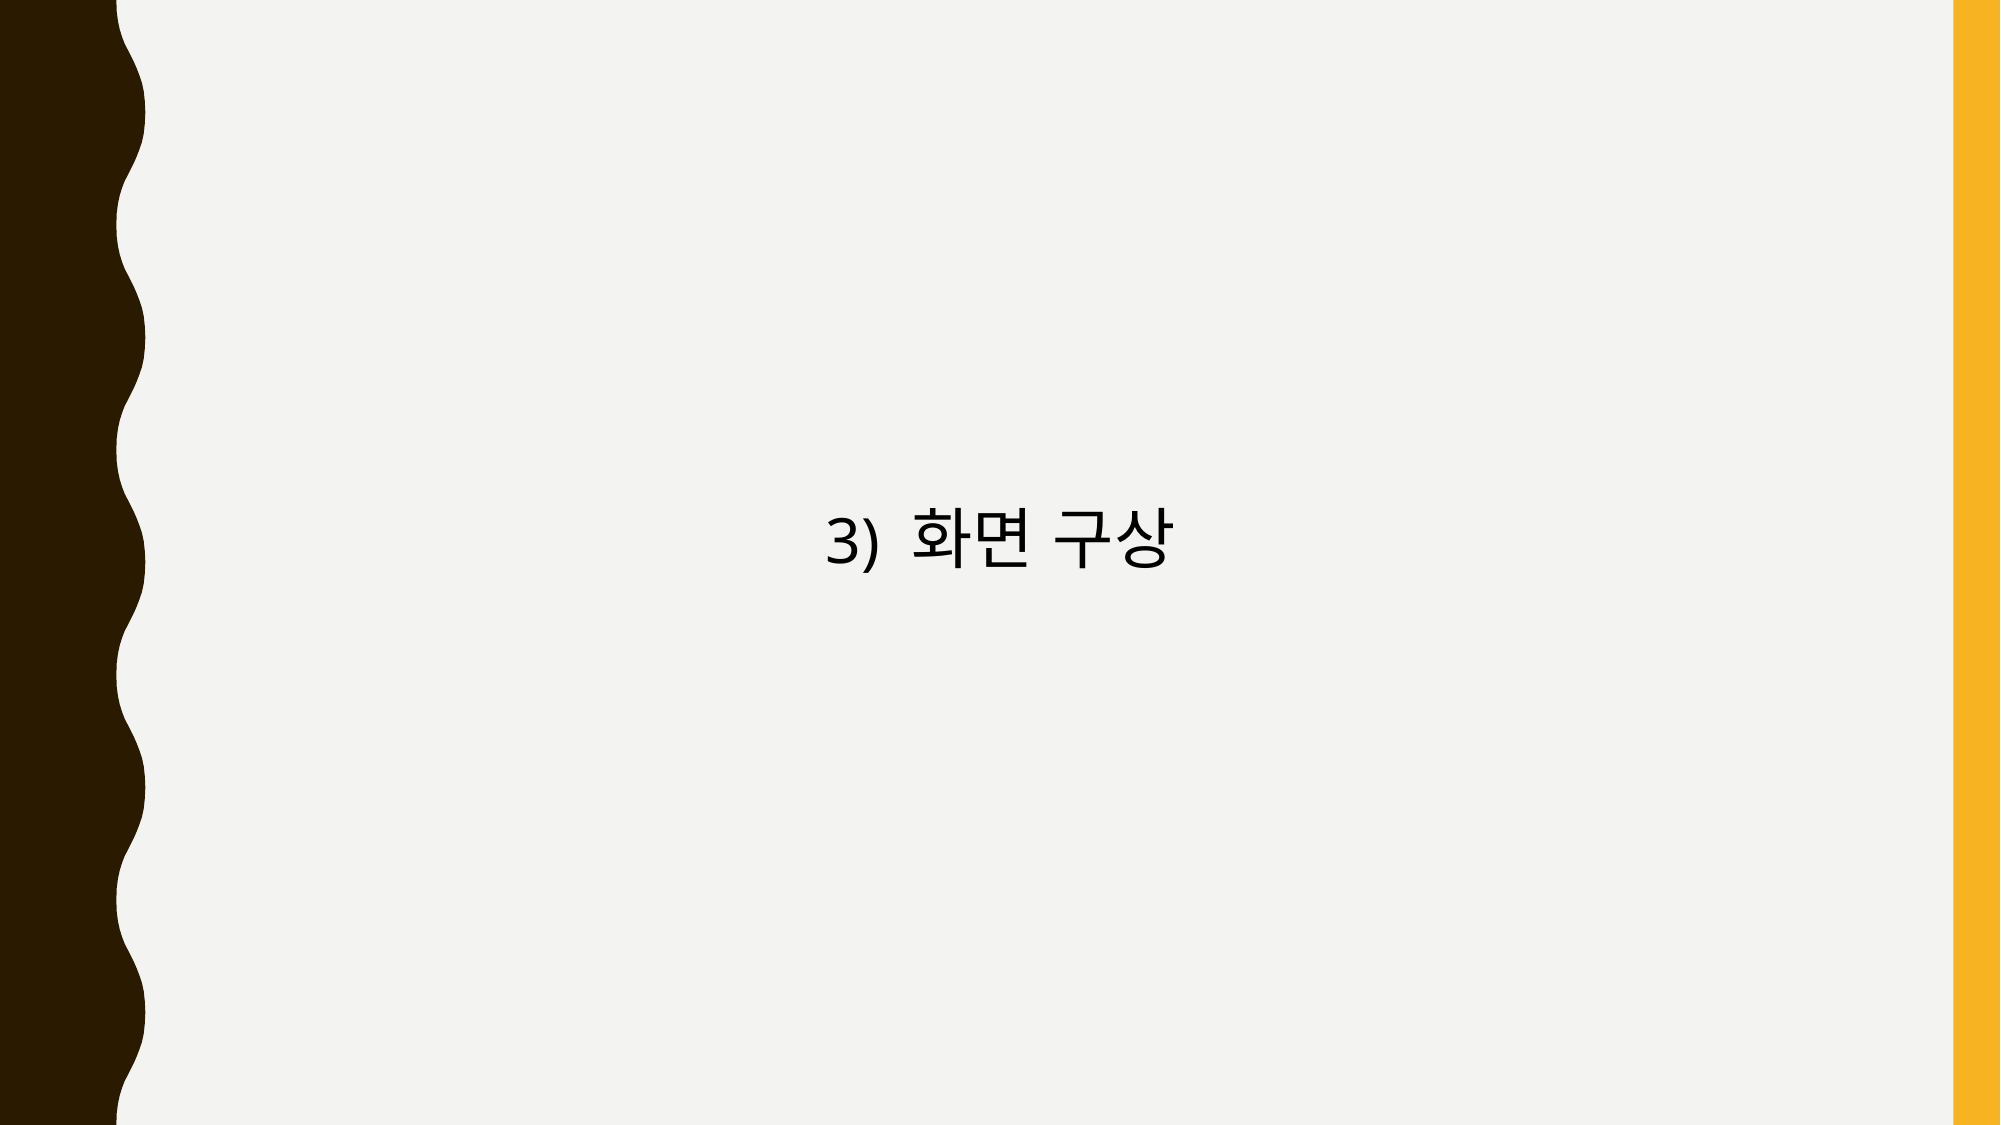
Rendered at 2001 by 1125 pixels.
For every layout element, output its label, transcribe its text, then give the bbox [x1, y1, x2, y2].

text_box 3) 화면 구상 [455, 489, 1547, 585]
